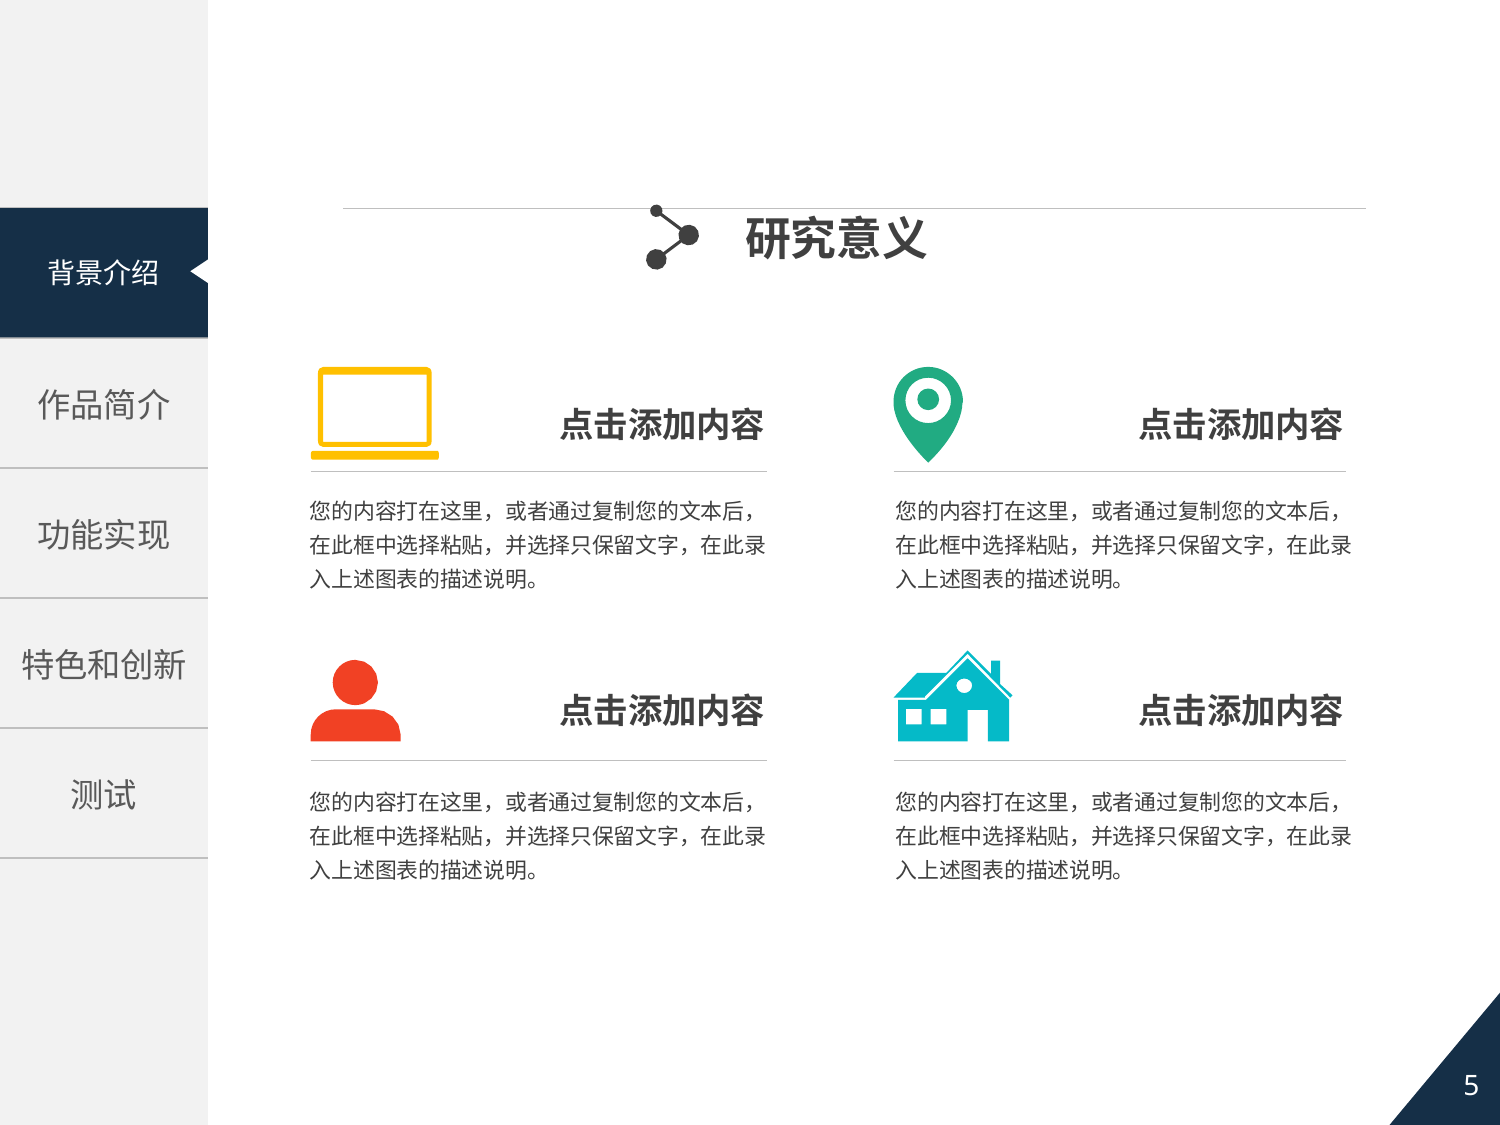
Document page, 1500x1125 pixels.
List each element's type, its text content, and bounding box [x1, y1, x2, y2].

text_box 点击添加内容 [1123, 396, 1359, 453]
text_box 点击添加内容 [1123, 682, 1359, 739]
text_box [656, 210, 689, 260]
text_box [893, 366, 963, 463]
text_box [893, 650, 1013, 742]
text_box 点击添加内容 [544, 682, 780, 739]
text_box 您的内容打在这里，或者通过复制您的文本后，在此框中选择粘贴，并选择只保留文字，在此录入上述图表的描述说明。 [295, 773, 796, 891]
text_box [310, 709, 401, 742]
text_box [317, 366, 432, 447]
text_box 您的内容打在这里，或者通过复制您的文本后，在此框中选择粘贴，并选择只保留文字，在此录入上述图表的描述说明。 [880, 773, 1381, 891]
text_box 点击添加内容 [544, 396, 780, 453]
text_box [310, 450, 439, 460]
text_box 研究意义 [734, 204, 940, 271]
text_box 您的内容打在这里，或者通过复制您的文本后，在此框中选择粘贴，并选择只保留文字，在此录入上述图表的描述说明。 [880, 482, 1381, 600]
text_box 您的内容打在这里，或者通过复制您的文本后，在此框中选择粘贴，并选择只保留文字，在此录入上述图表的描述说明。 [295, 482, 796, 600]
text_box [332, 659, 378, 706]
